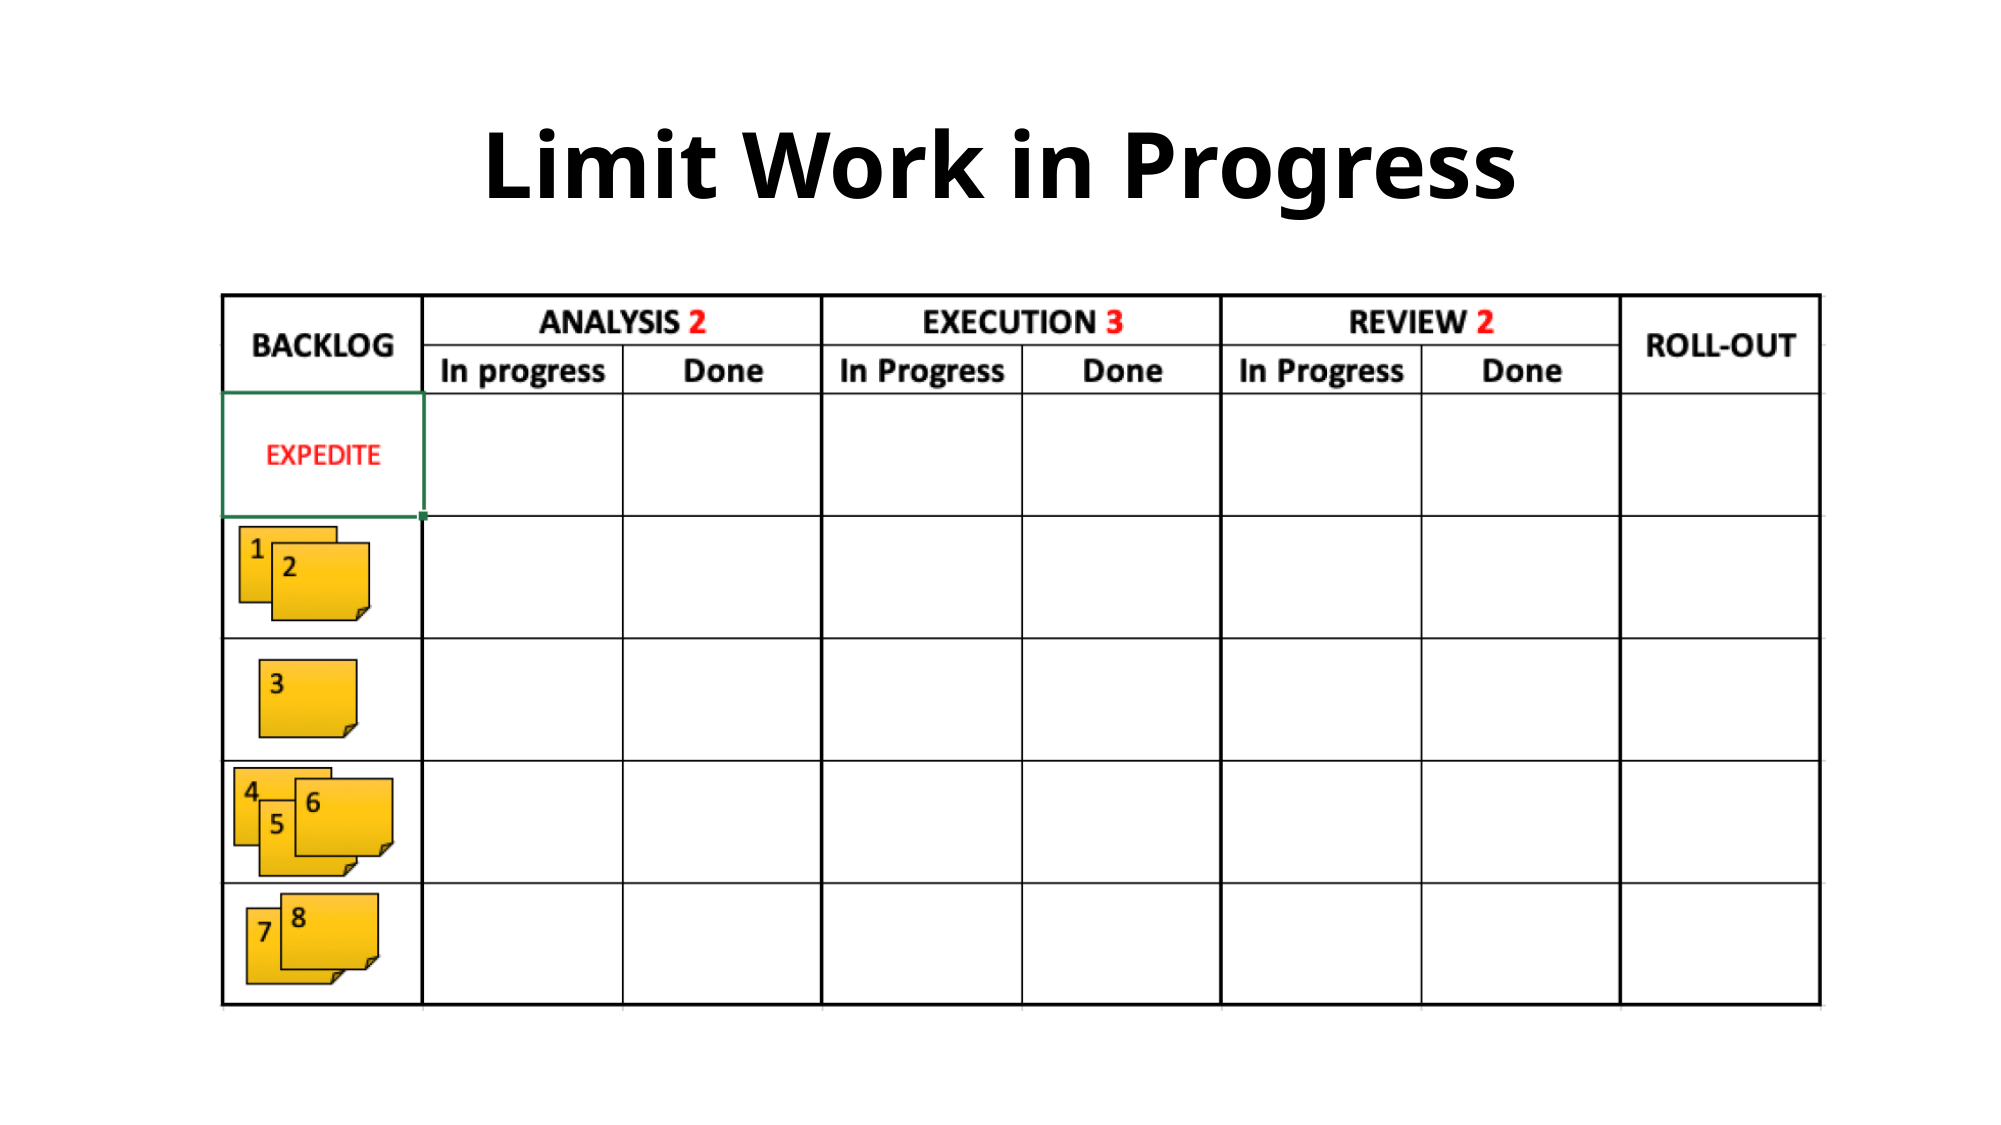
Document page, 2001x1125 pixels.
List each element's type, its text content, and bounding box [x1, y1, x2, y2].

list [219, 277, 1829, 1014]
title Limit Work in Progress [137, 59, 1863, 278]
